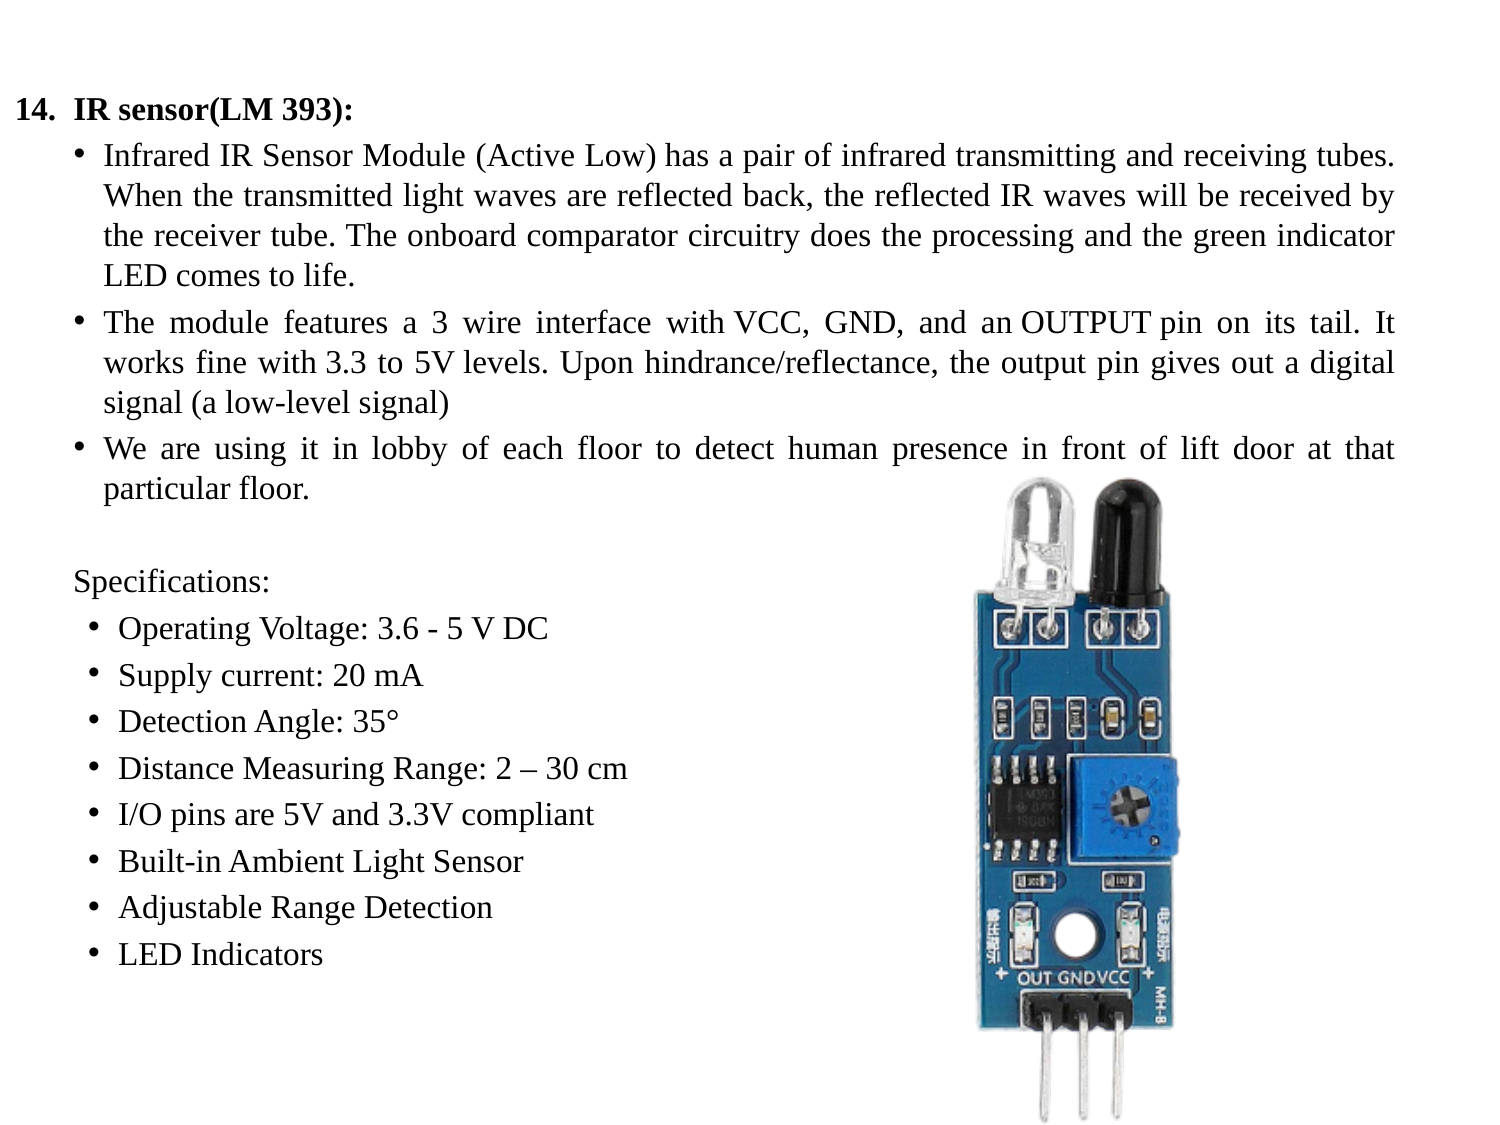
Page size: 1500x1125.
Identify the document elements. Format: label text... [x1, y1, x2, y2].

list IR sensor(LM 393): Infrared IR Sensor Module (Active Low) has a pair of infrared transmitting and receiving tubes. When the transmitted light waves are reflected back, the reflected IR waves will be received by the receiver tube. The onboard comparator circuitry does the processing and the green indicator LED comes to life. The module features a 3 wire interface with VCC, GND, and an OUTPUT pin on its tail. It works fine with 3.3 to 5V levels. Upon hindrance/reflectance, the output pin gives out a digital signal (a low-level signal) We are using it in lobby of each floor to detect human presence in front of lift door at that particular floor. Specifications: Operating Voltage: 3.6 - 5 V DC Supply current: 20 mA Detection Angle: 35° Distance Measuring Range: 2 – 30 cm I/O pins are 5V and 3.3V compliant Built-in Ambient Light Sensor Adjustable Range Detection LED Indicators [0, 59, 1413, 1123]
picture [912, 449, 1297, 1125]
